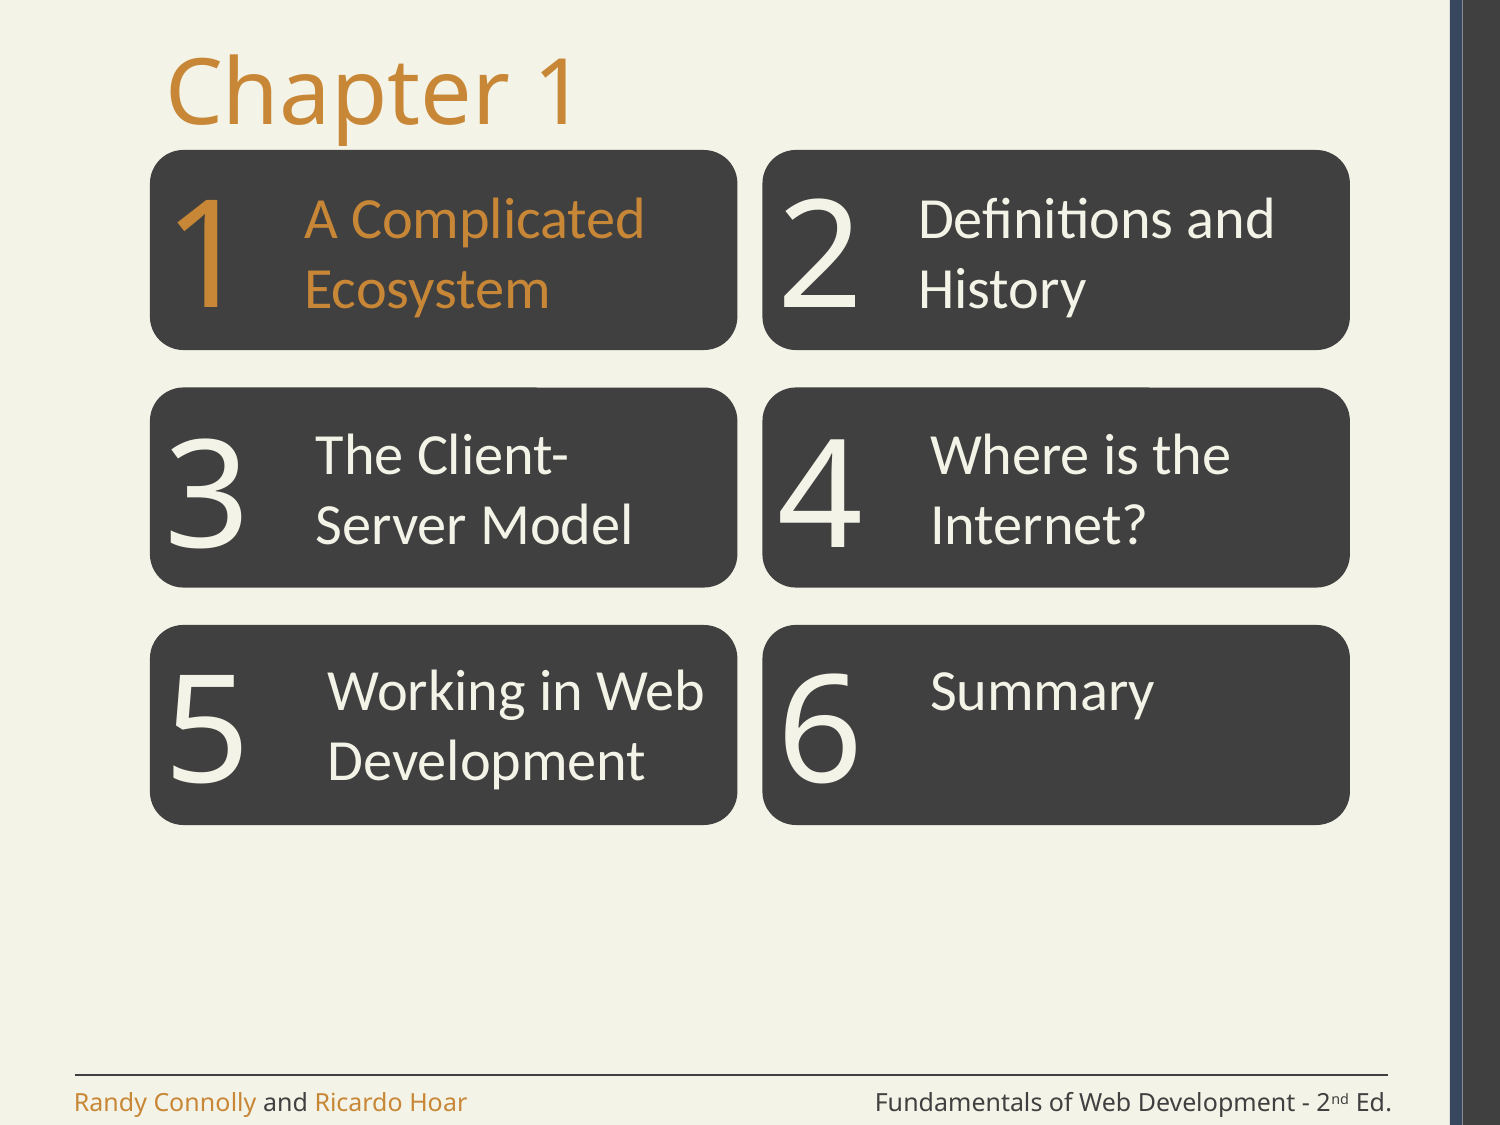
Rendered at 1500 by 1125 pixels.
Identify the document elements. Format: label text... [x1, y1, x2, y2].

text_box The Client-Server Model [301, 408, 715, 564]
text_box Working in Web Development [312, 645, 727, 800]
text_box 2 [762, 149, 875, 345]
text_box 5 [150, 624, 263, 820]
text_box 4 [762, 390, 875, 586]
text_box [161, 147, 740, 353]
text_box Definitions and History [903, 172, 1317, 328]
text_box [778, 385, 1353, 590]
text_box [774, 147, 1353, 353]
text_box A Complicated Ecosystem [289, 172, 703, 328]
text_box Where is the Internet? [915, 408, 1329, 564]
text_box [774, 622, 1353, 828]
text_box [165, 385, 740, 590]
text_box [162, 622, 740, 828]
title Chapter 1 [150, 24, 1450, 200]
text_box 6 [762, 624, 875, 820]
text_box 1 [150, 149, 263, 345]
text_box Summary [915, 645, 1329, 730]
text_box 3 [150, 390, 263, 586]
